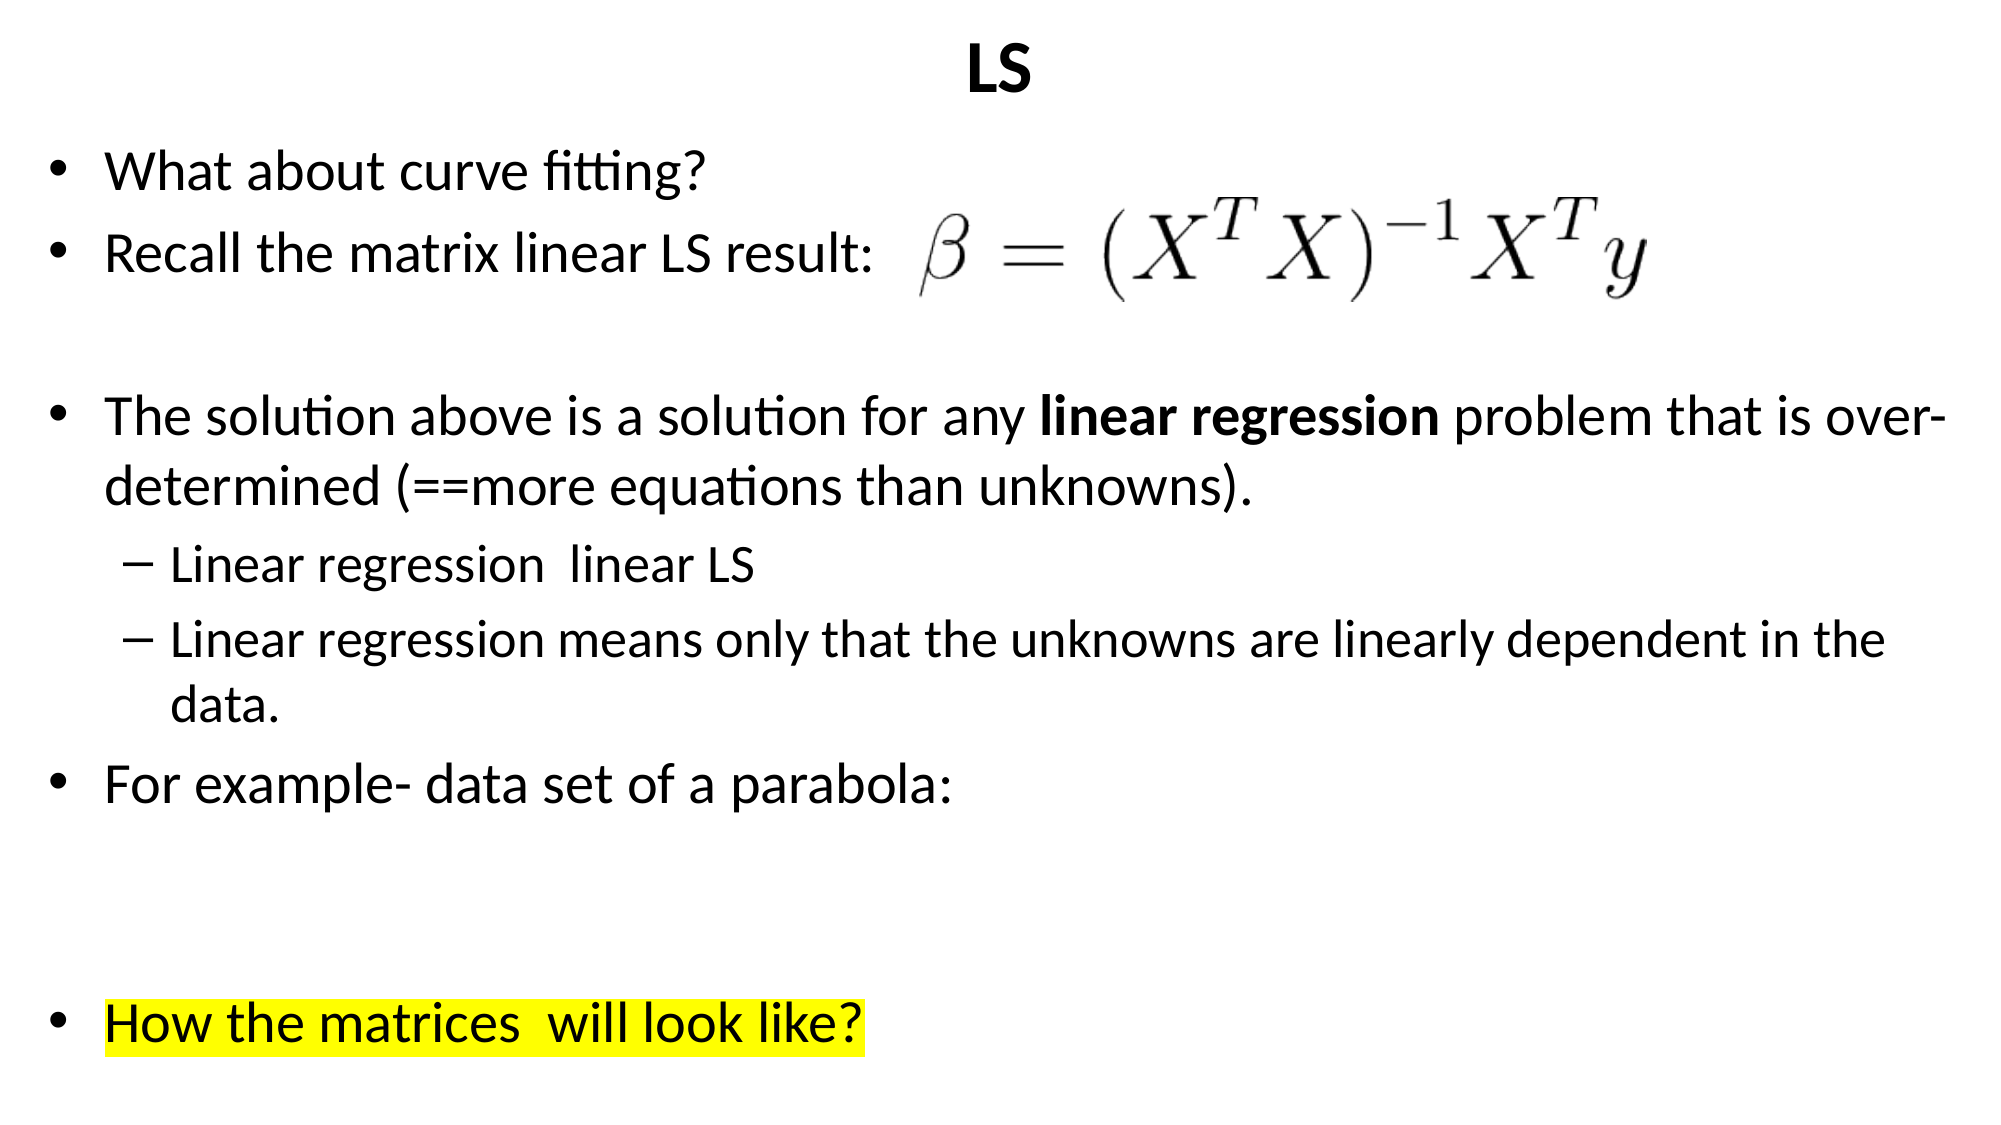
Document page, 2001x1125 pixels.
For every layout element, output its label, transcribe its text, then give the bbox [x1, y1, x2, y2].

title LS [33, 0, 1967, 125]
picture [919, 197, 1648, 303]
